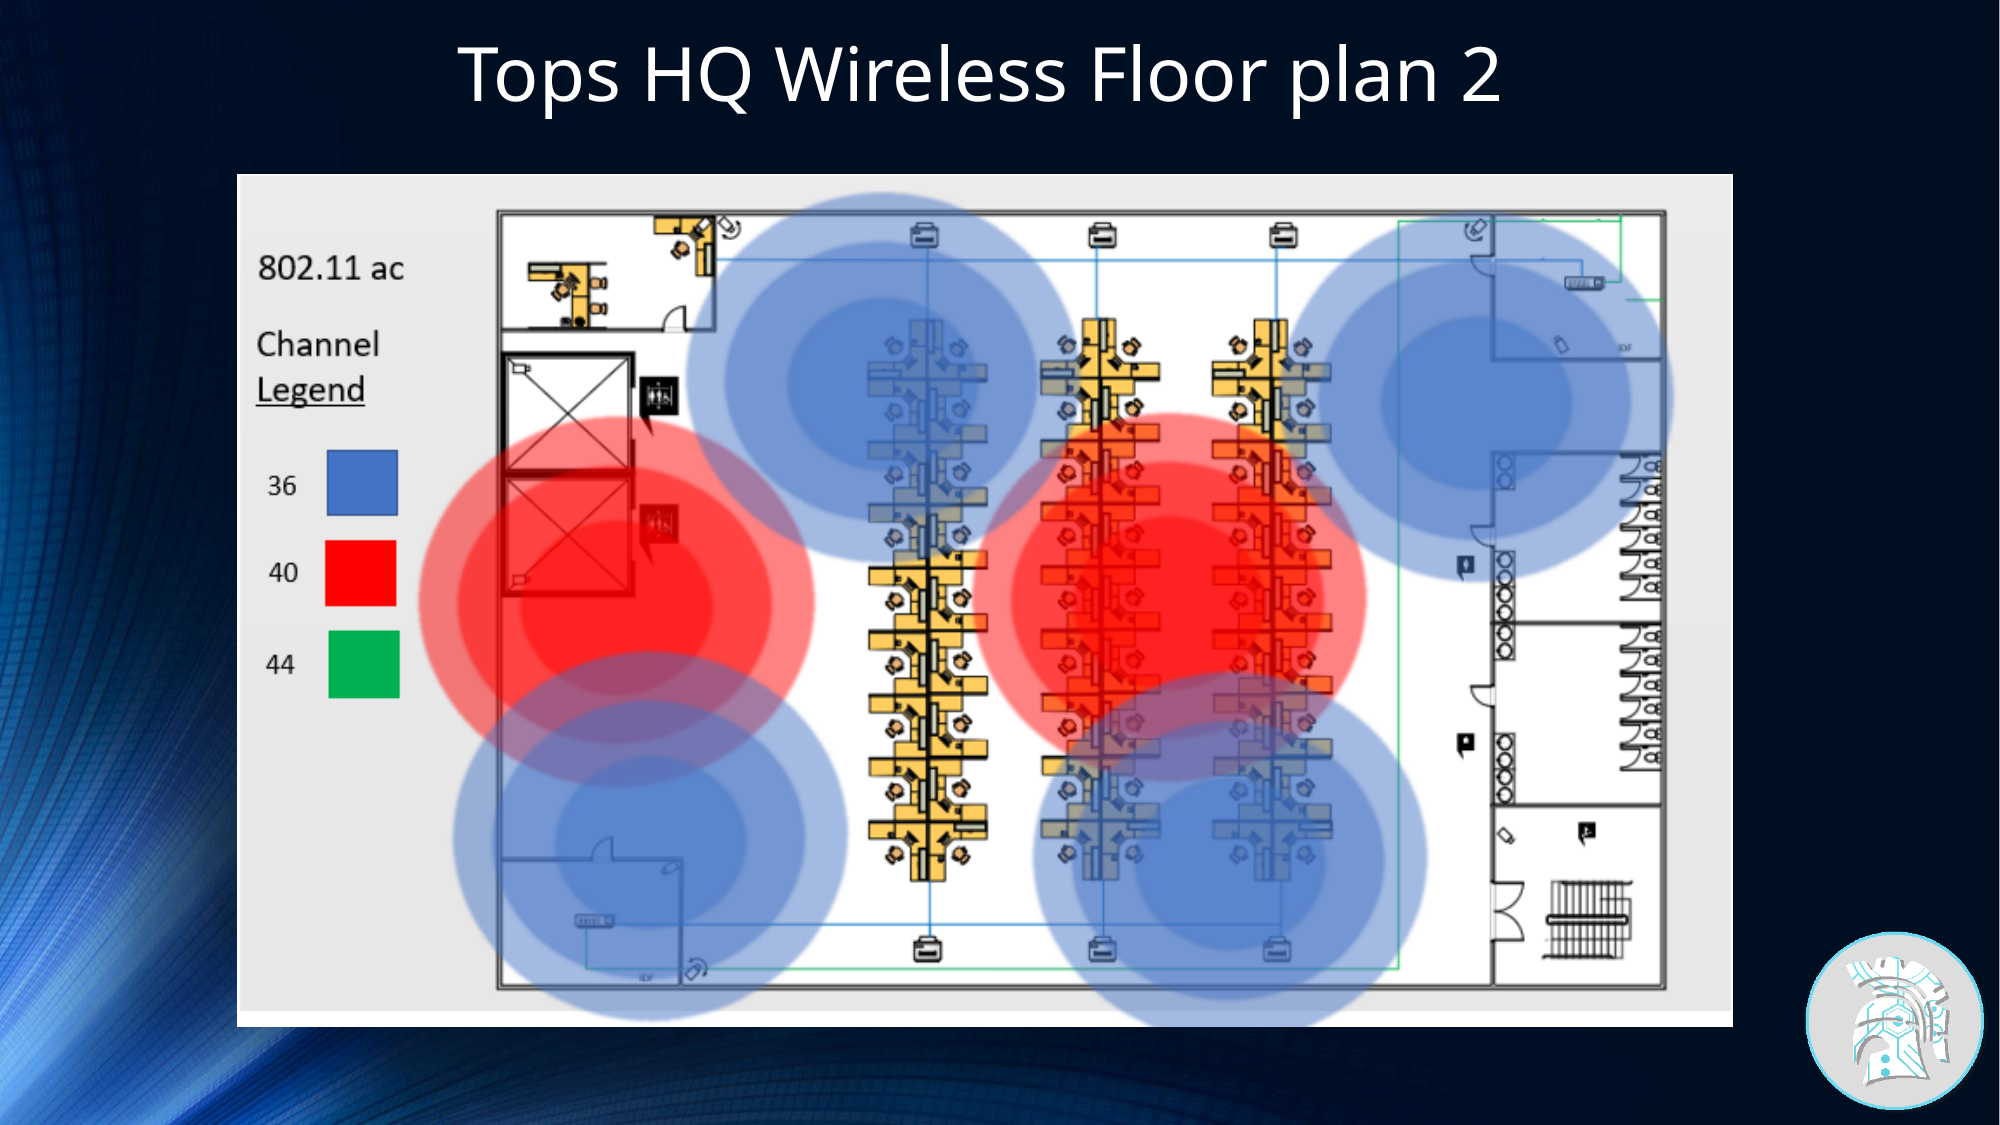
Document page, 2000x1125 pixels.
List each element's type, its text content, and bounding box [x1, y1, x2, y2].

title Tops HQ Wireless Floor plan 2 [324, 24, 1638, 125]
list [236, 174, 1733, 1027]
picture [0, 0, 2000, 1125]
